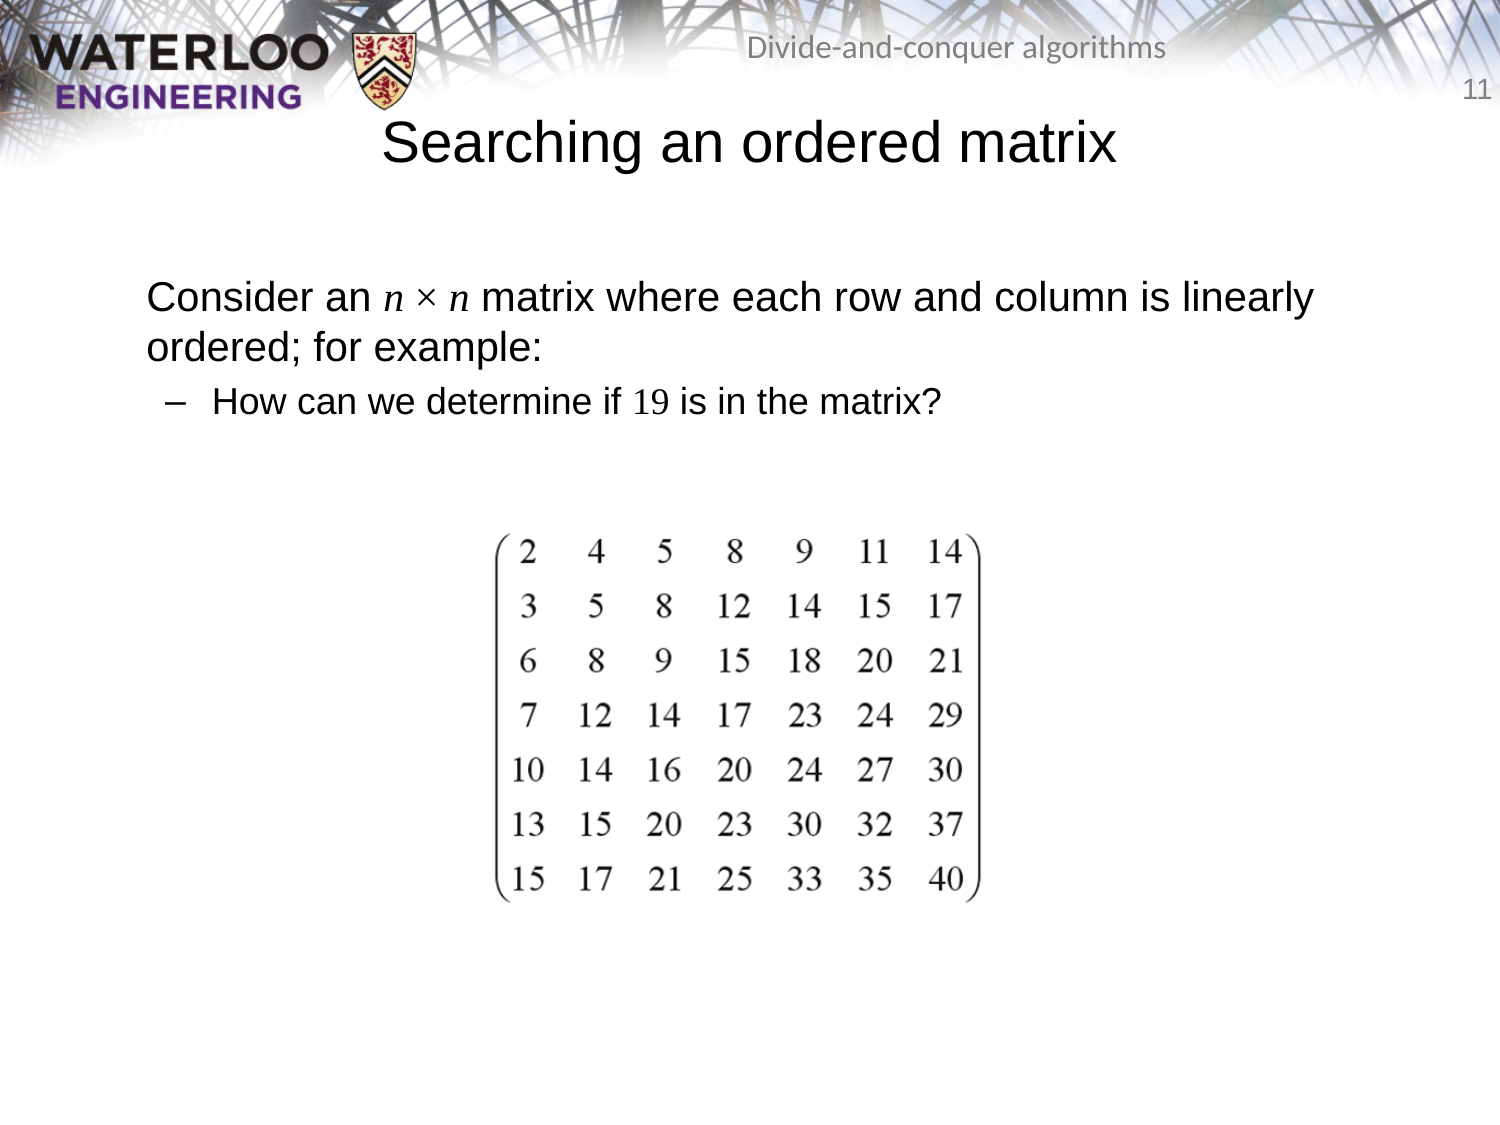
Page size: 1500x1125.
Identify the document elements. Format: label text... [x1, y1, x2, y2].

title Searching an ordered matrix [74, 44, 1426, 233]
picture [0, 0, 1500, 1125]
list Consider an n × n matrix where each row and column is linearly ordered; for example: How can we determine if 19 is in the matrix? [74, 262, 1426, 1006]
